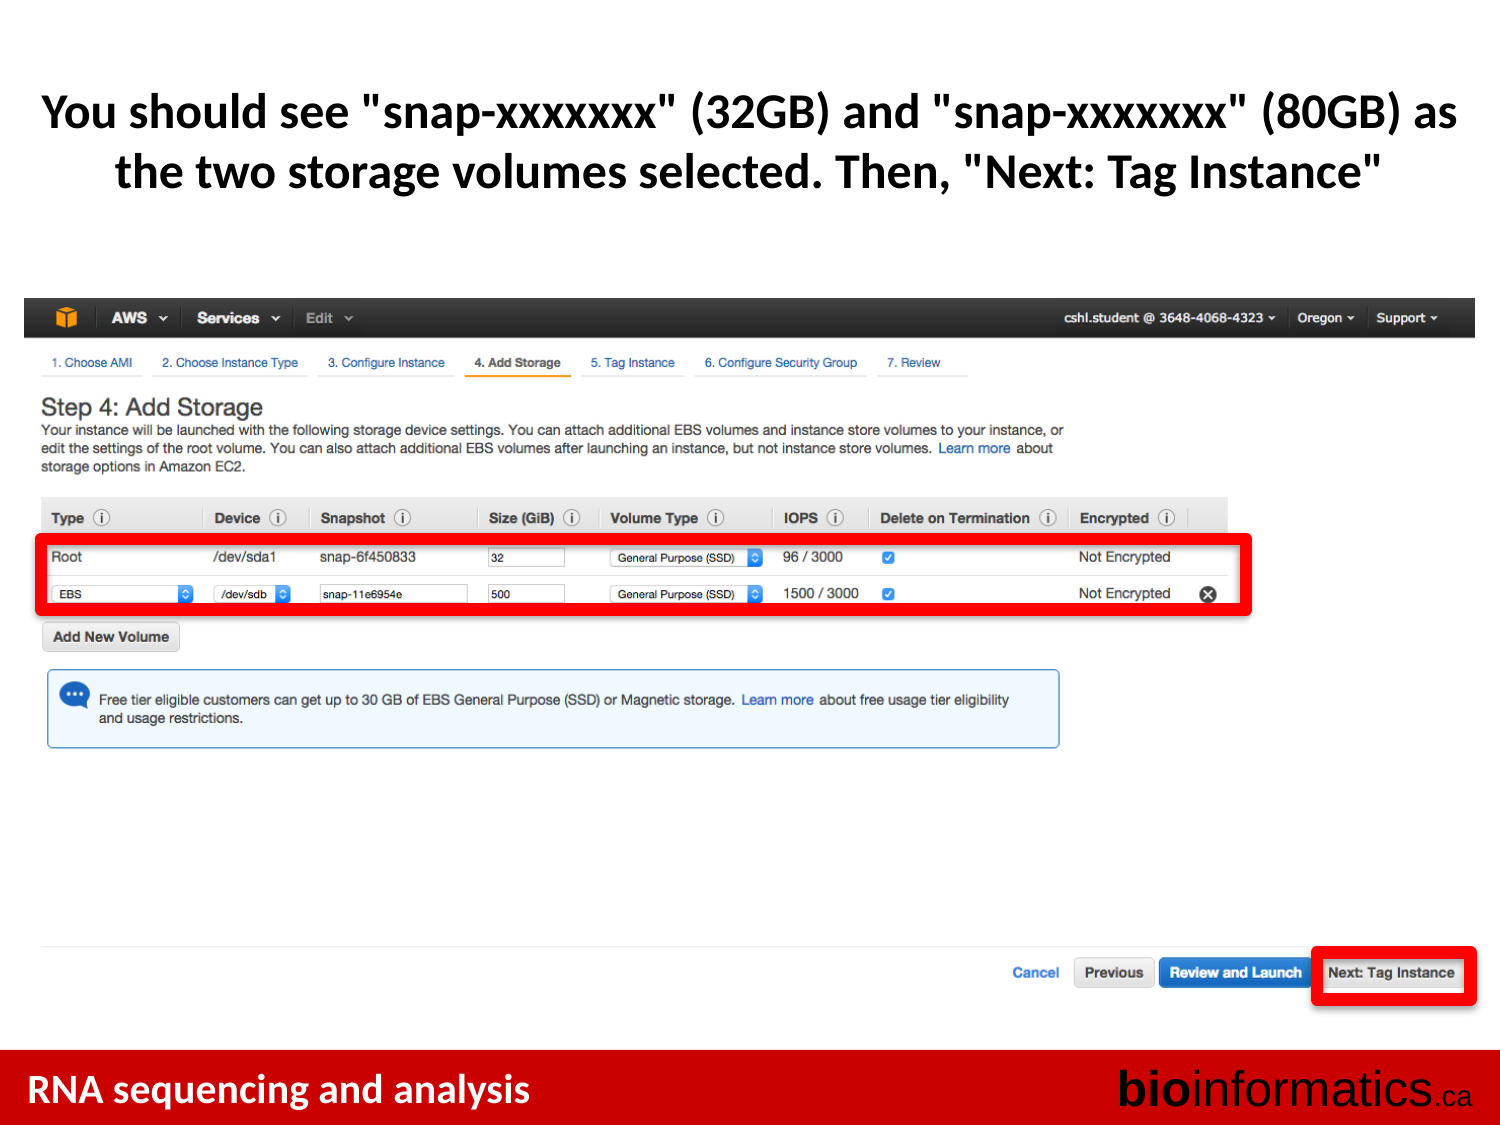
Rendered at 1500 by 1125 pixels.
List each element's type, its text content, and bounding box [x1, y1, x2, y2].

title You should see "snap-xxxxxxx" (32GB) and "snap-xxxxxxx" (80GB) as the two storage volumes selected. Then, "Next: Tag Instance" [24, 45, 1475, 233]
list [24, 262, 1476, 1038]
